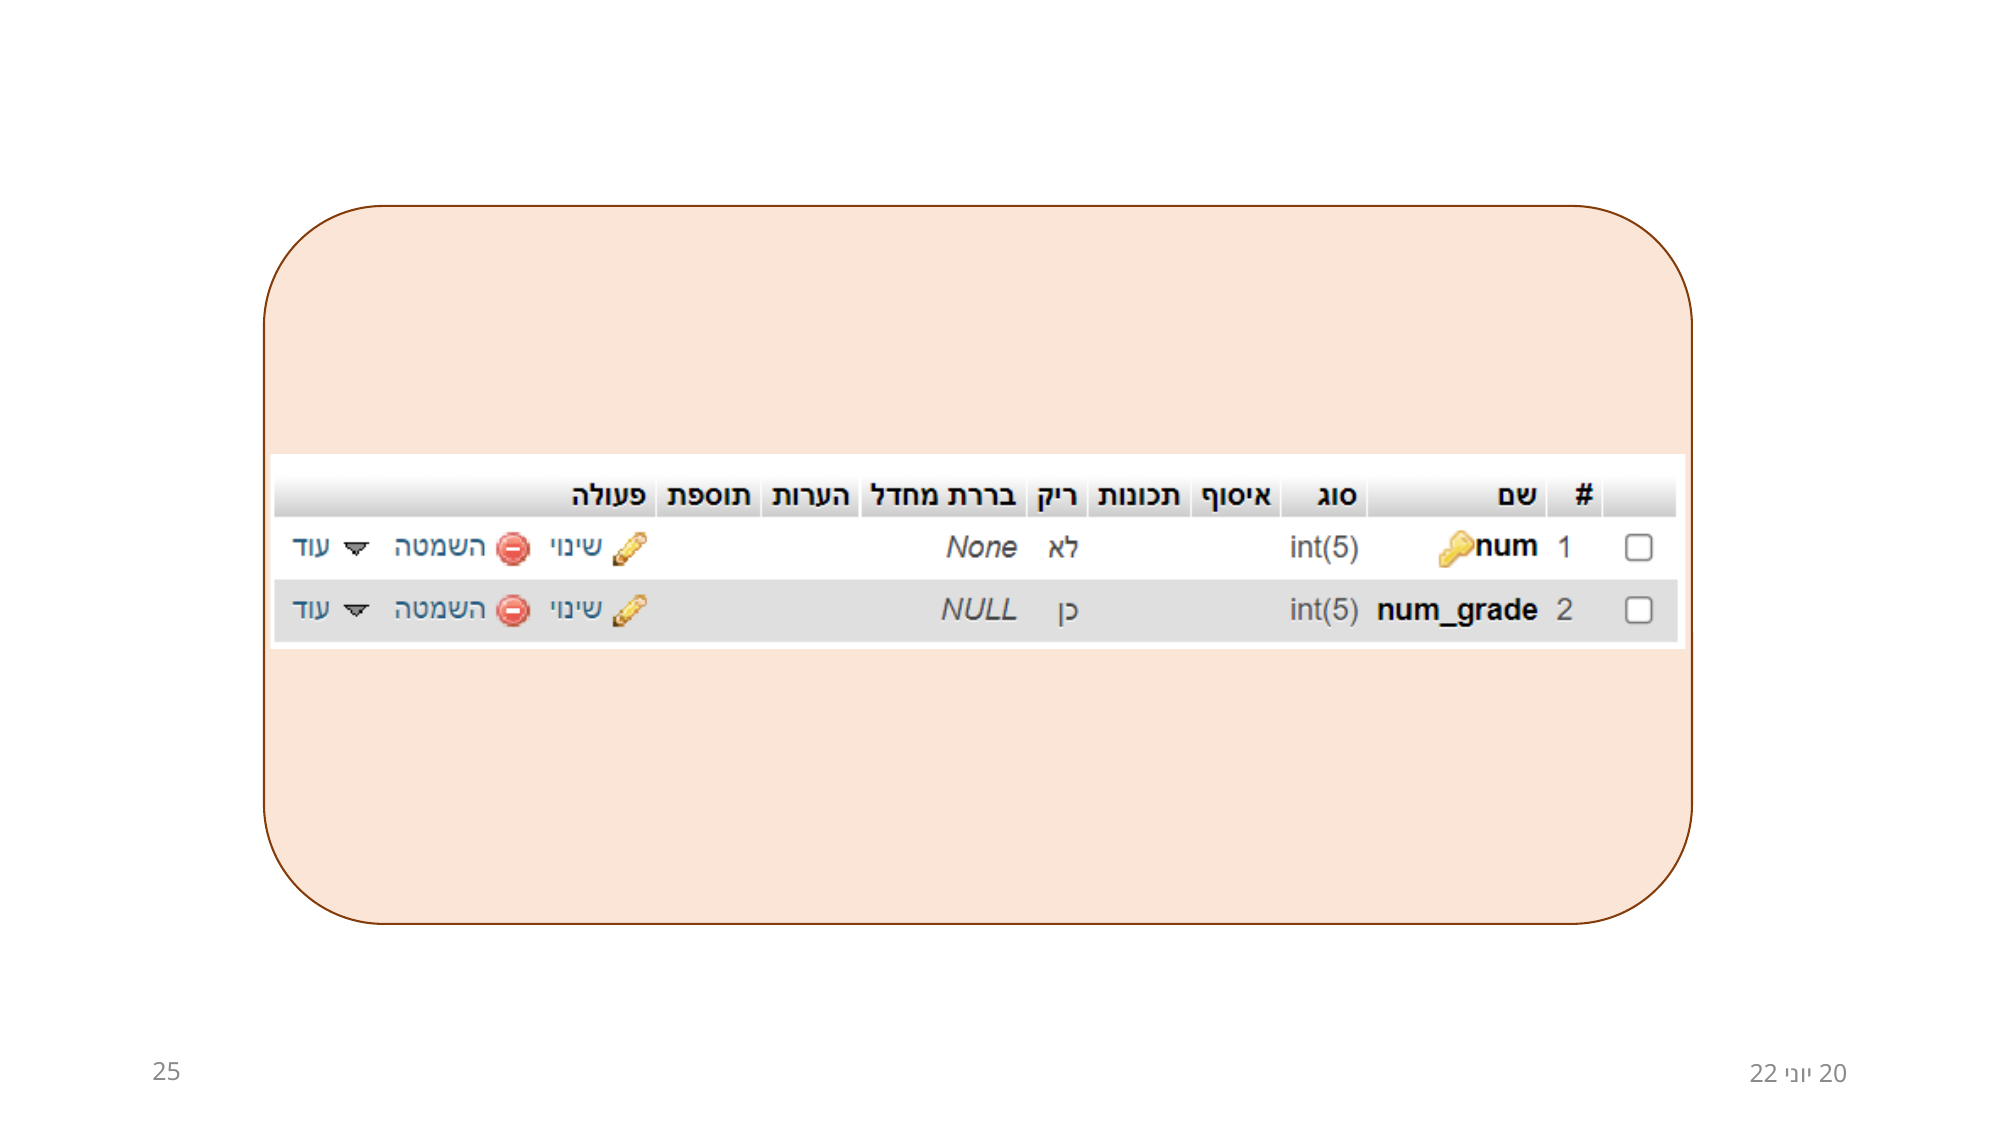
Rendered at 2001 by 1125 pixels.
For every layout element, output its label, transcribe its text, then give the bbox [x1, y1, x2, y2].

picture [270, 453, 1686, 649]
text_box [262, 204, 1694, 925]
slide_number 20 יוני 22 [1412, 1042, 1863, 1103]
slide_number 25 [137, 1042, 588, 1103]
